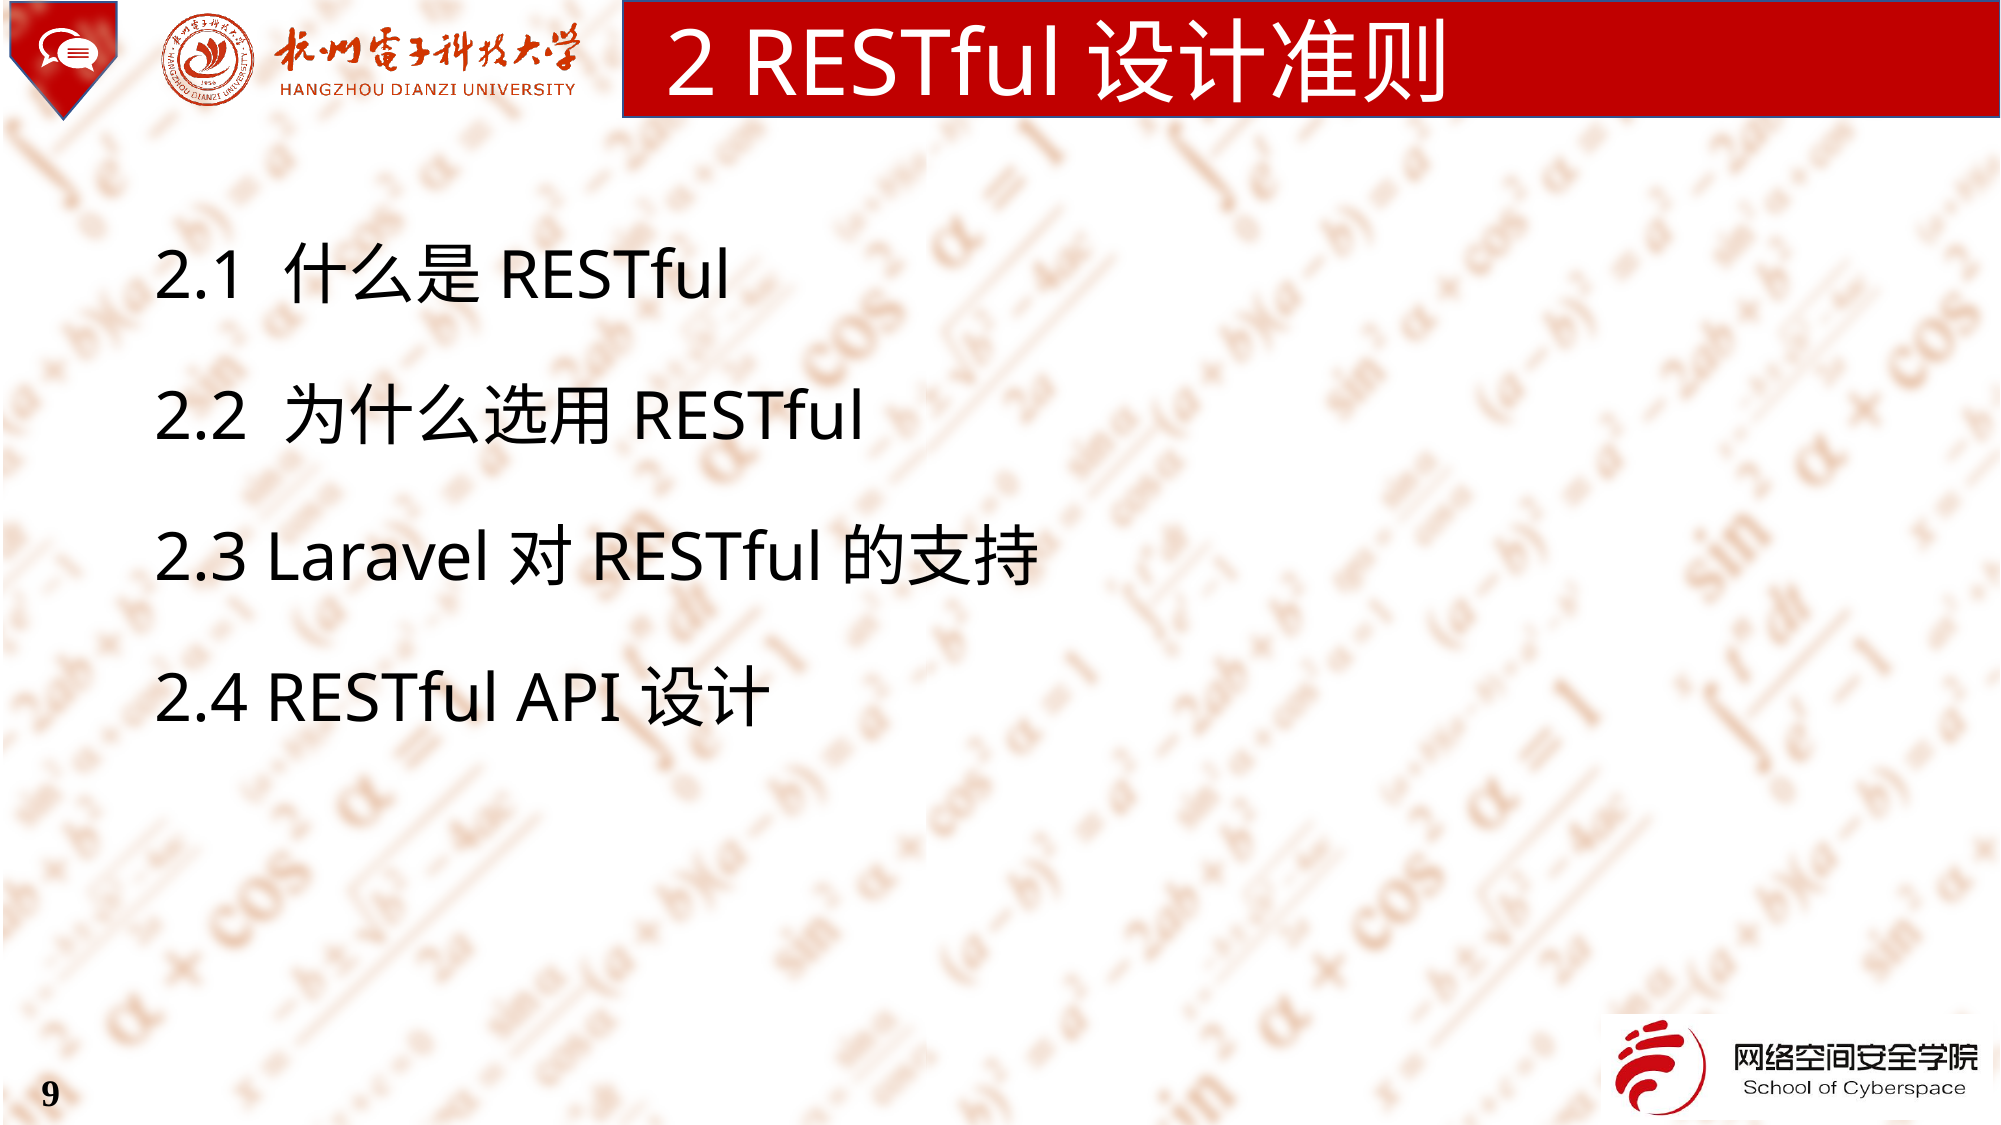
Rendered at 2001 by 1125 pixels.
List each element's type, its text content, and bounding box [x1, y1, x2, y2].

picture [1601, 1014, 1993, 1120]
text_box 2.1 什么是RESTful 2.2 为什么选用RESTful 2.3 Laravel对RESTful的支持 2.4 RESTful API设计 [139, 184, 1652, 966]
text_box 2 RESTful设计准则 [650, 19, 1976, 98]
picture [155, 10, 591, 108]
slide_number 9 [26, 1061, 477, 1122]
